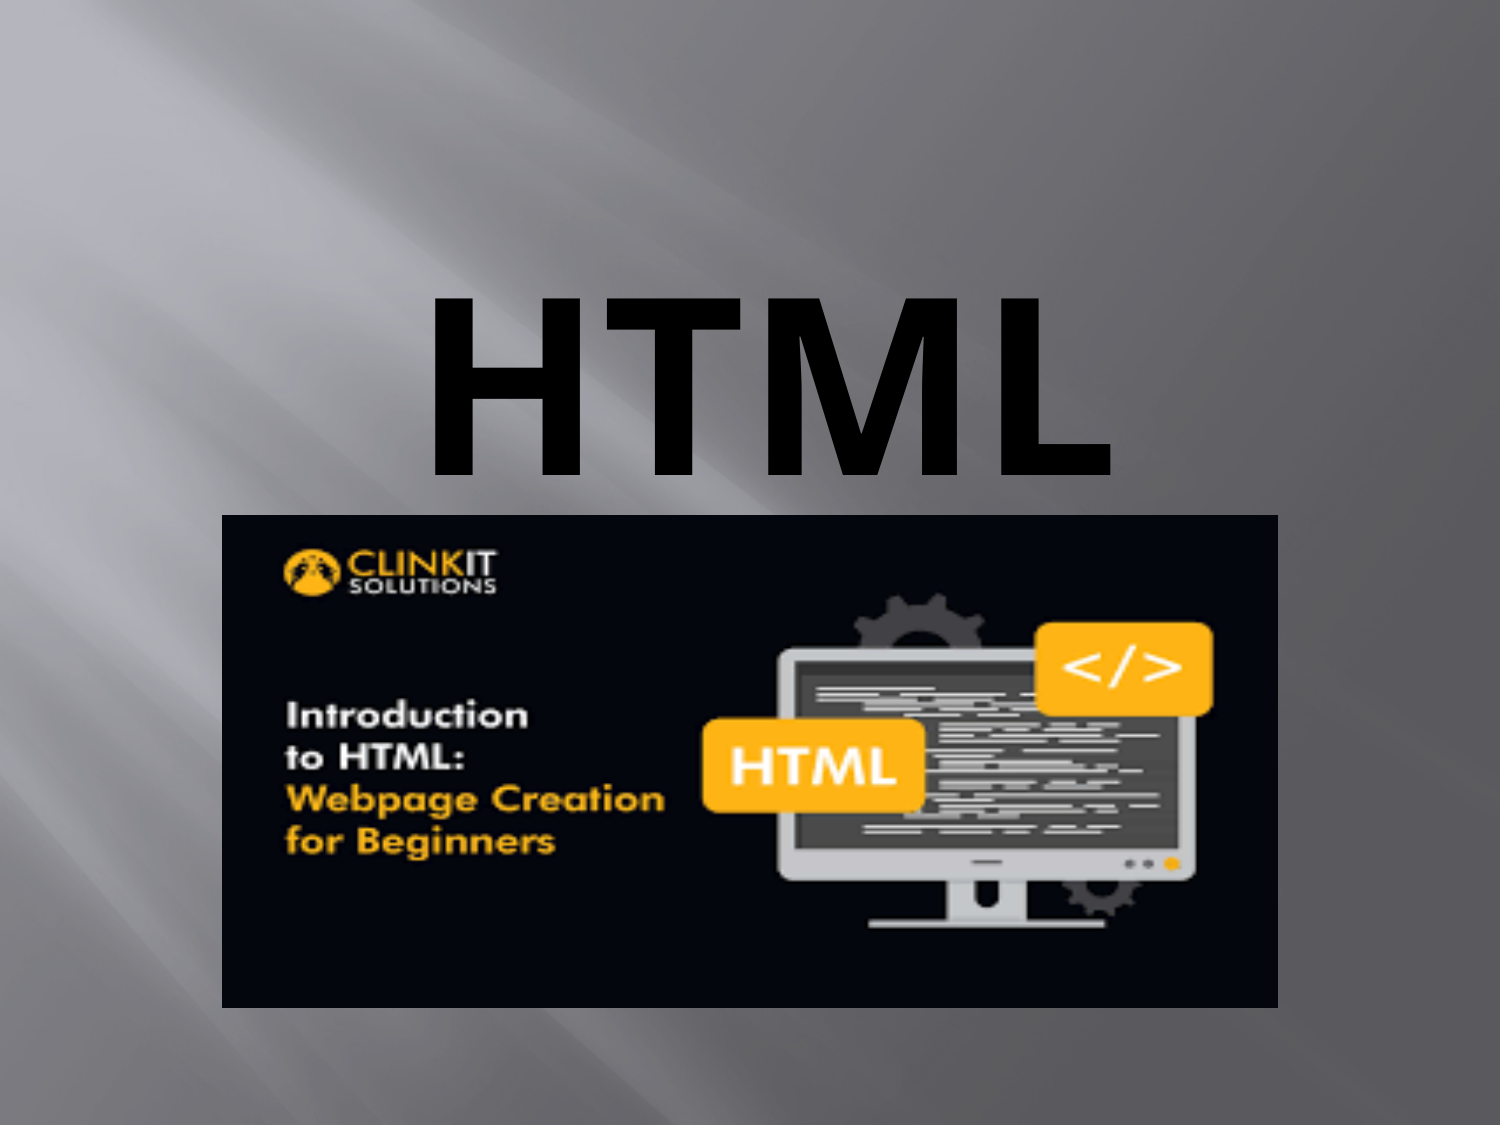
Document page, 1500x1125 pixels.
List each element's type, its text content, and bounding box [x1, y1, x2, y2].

title HTML [69, 224, 1420, 525]
picture [222, 515, 1278, 1008]
